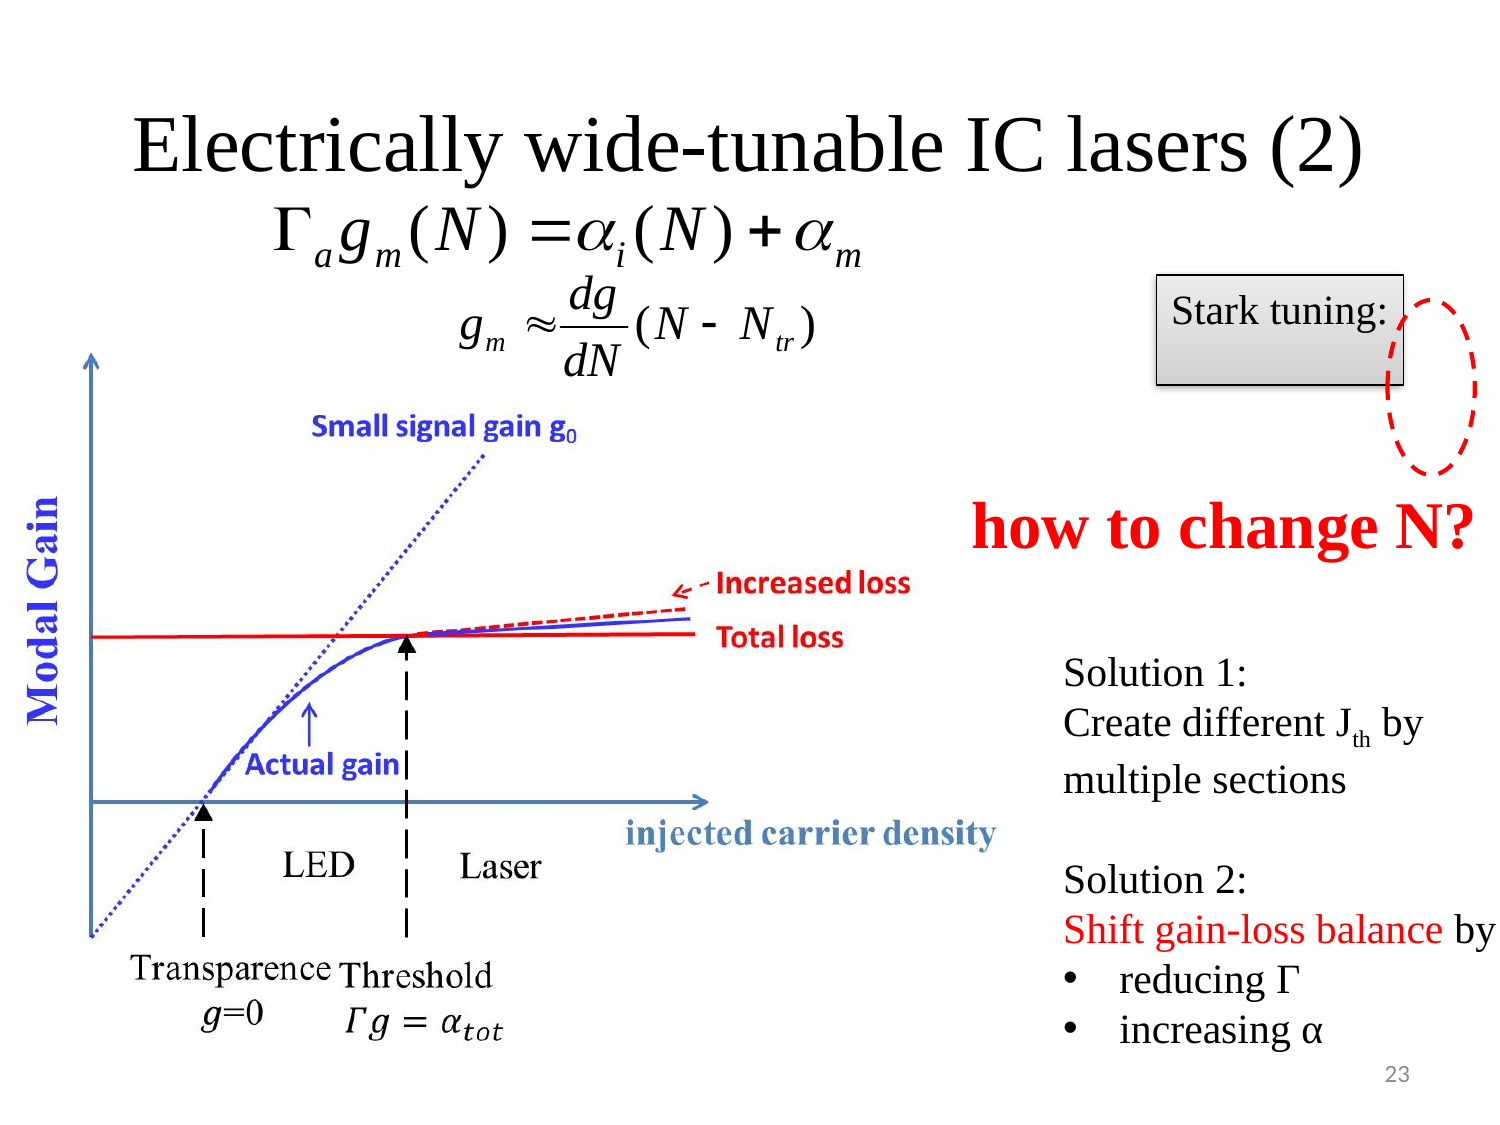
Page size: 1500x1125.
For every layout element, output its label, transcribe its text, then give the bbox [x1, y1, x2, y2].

text_box Solution 1: Create different Jth by multiple sections Solution 2: Shift gain-loss balance by reducing Γ increasing α [1048, 637, 1500, 1060]
text_box how to change N? [1023, 474, 1494, 570]
text_box [1385, 297, 1477, 474]
picture [0, 185, 1019, 1057]
slide_number 23 [1074, 1060, 1425, 1103]
title Electrically wide-tunable IC lasers (2) [75, 45, 1425, 233]
